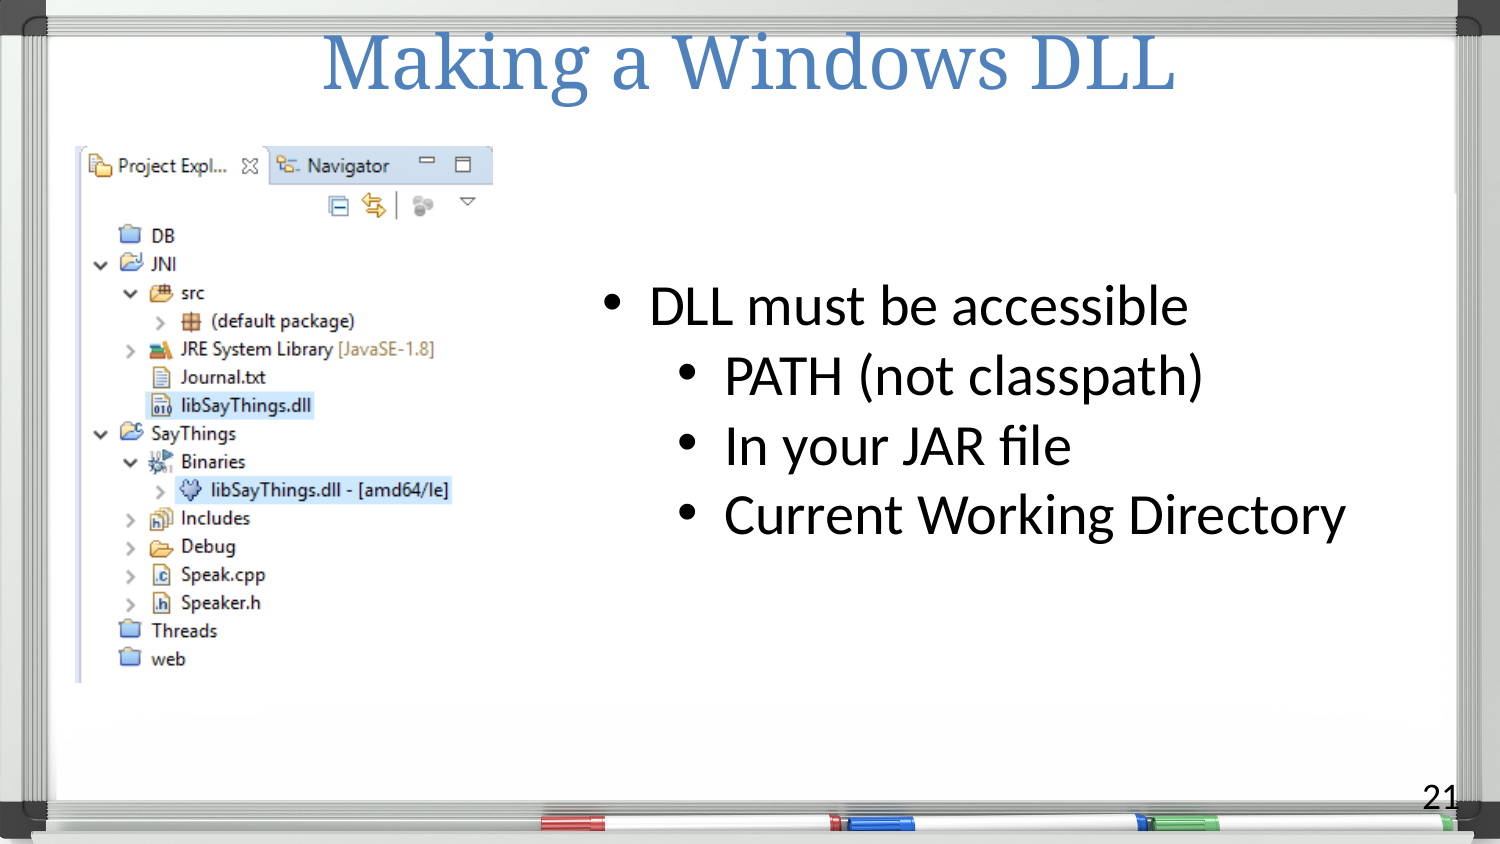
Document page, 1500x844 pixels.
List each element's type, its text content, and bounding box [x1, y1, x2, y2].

slide_number 21 [1374, 771, 1475, 817]
title Making a Windows DLL [12, 9, 1488, 110]
picture [0, 0, 1500, 844]
text_box DLL must be accessible PATH (not classpath) In your JAR file Current Working Directory [587, 259, 1400, 625]
